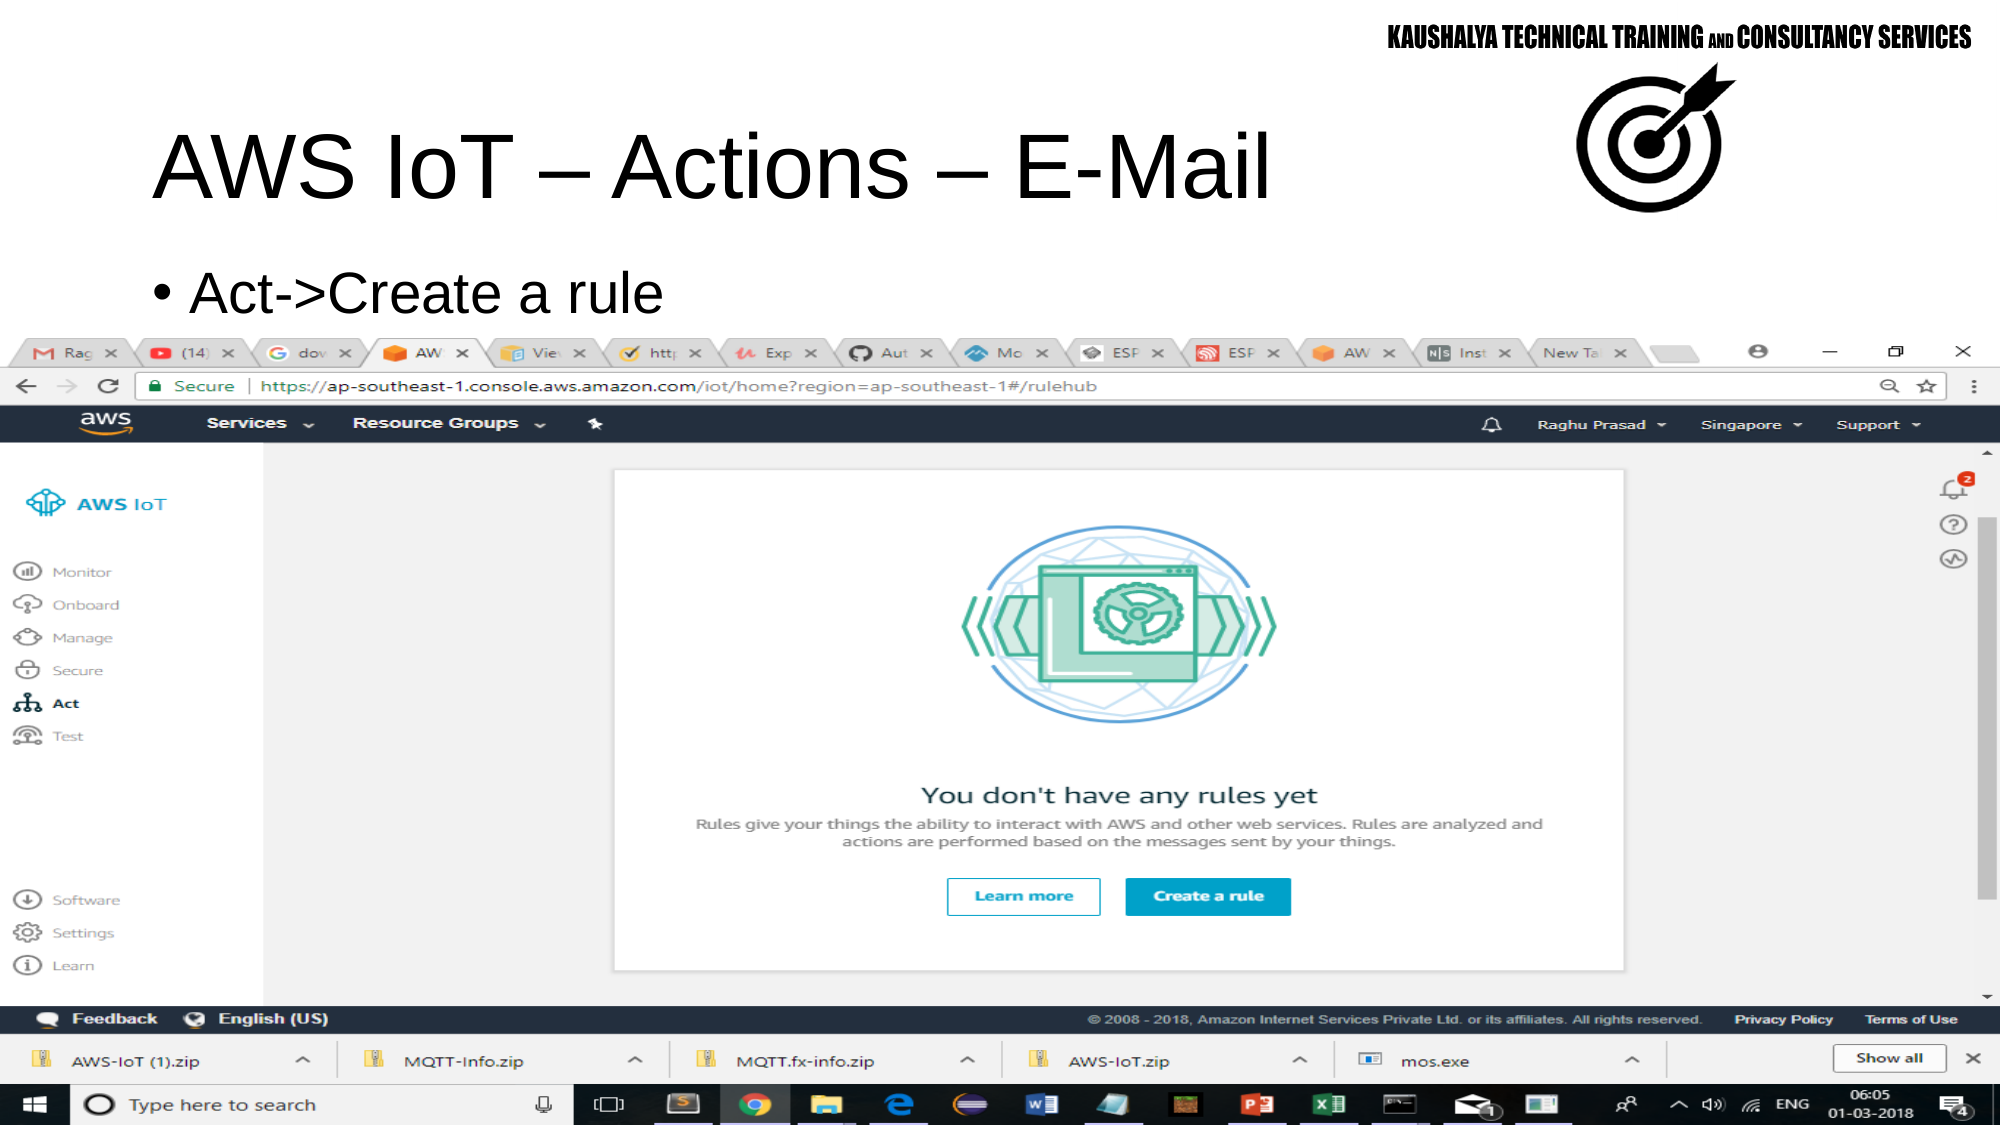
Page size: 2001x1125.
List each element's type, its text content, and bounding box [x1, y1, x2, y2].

list Act->Create a rule [137, 256, 1863, 338]
title AWS IoT – Actions – E-Mail [137, 59, 1863, 256]
picture [1358, 2, 1997, 221]
picture [0, 338, 2000, 1125]
